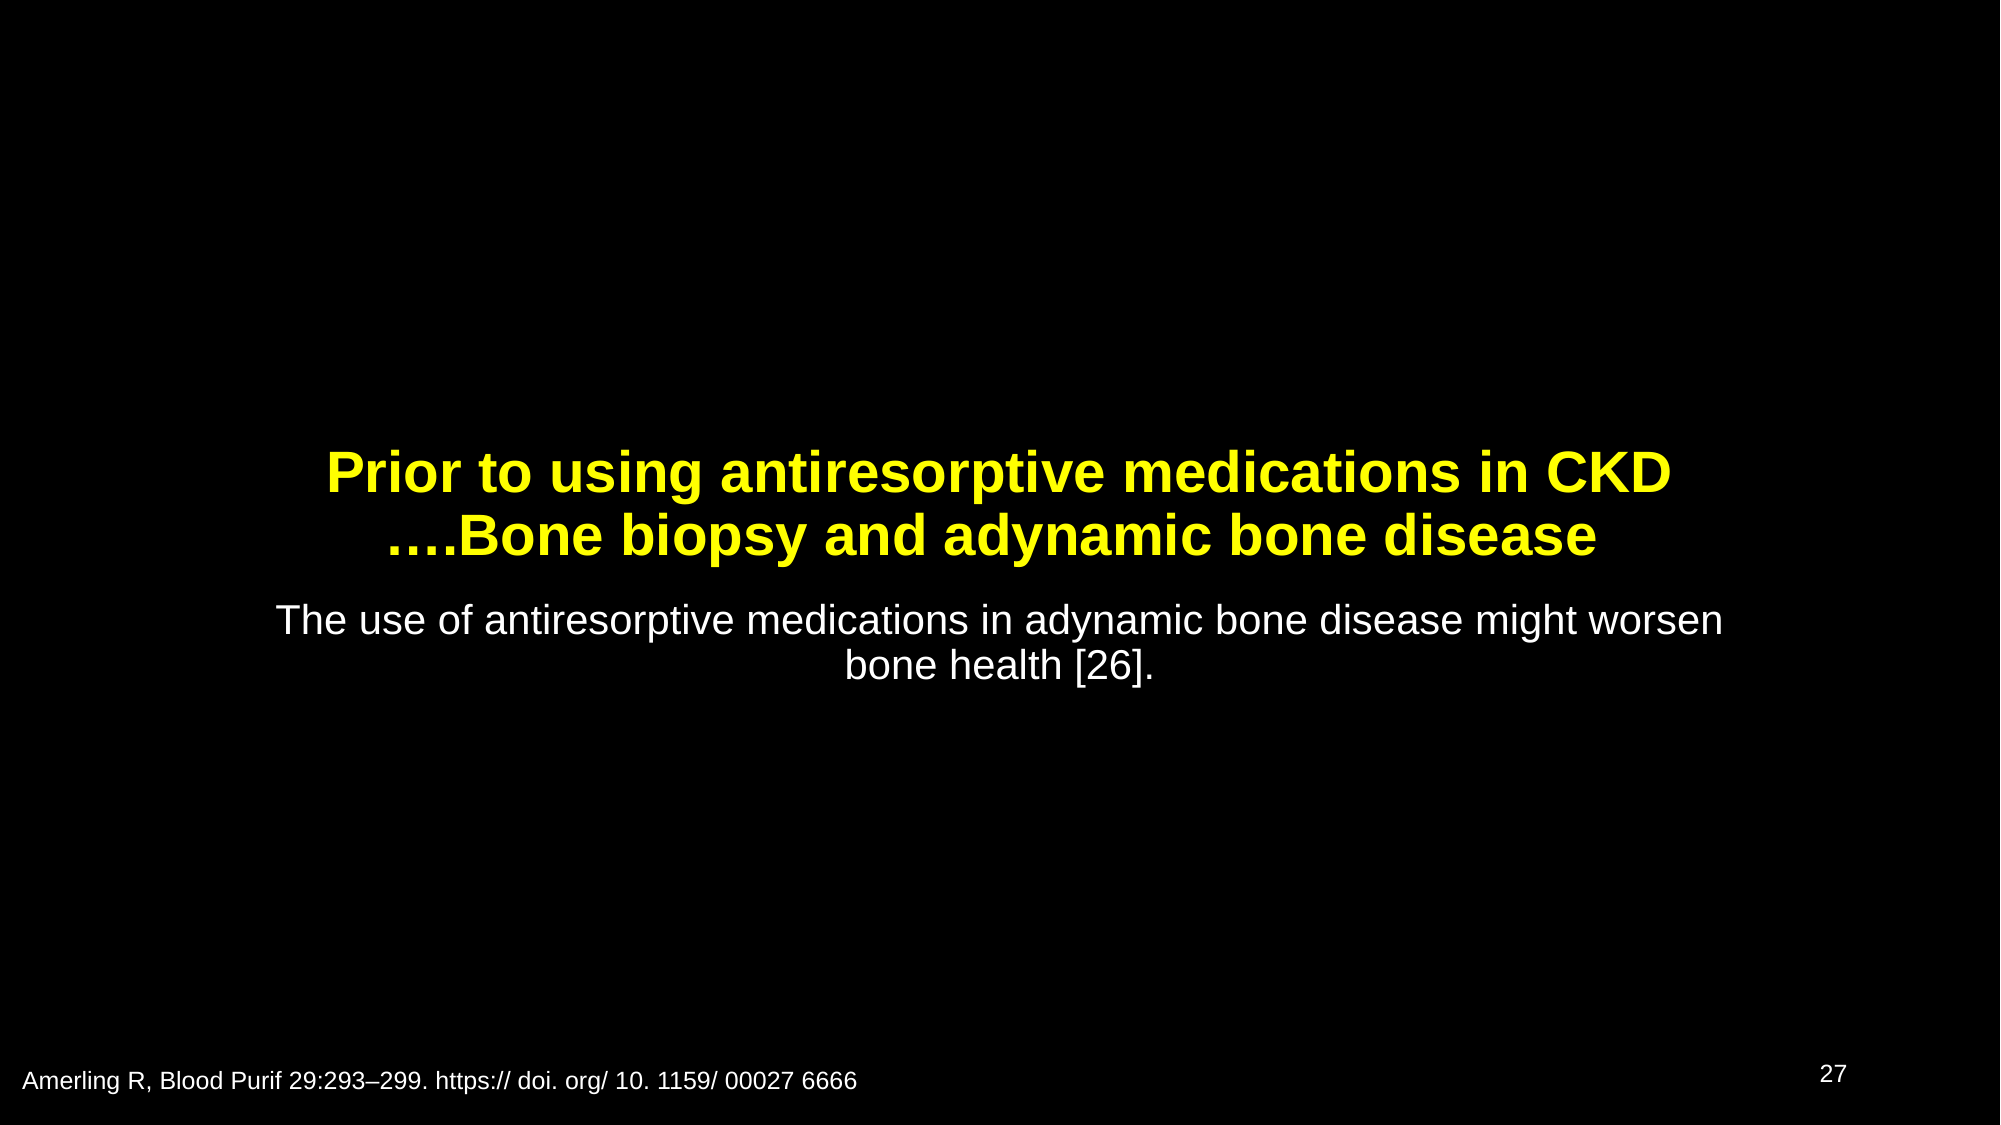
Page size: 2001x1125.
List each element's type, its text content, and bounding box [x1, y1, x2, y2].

slide_number ‹#› [1412, 1042, 1863, 1103]
title Prior to using antiresorptive medications in CKD ….Bone biopsy and adynamic bone disease [249, 184, 1750, 576]
subtitle The use of antiresorptive medications in adynamic bone disease might worsen bone health [26]. [249, 590, 1750, 863]
text_box Amerling R, Blood Purif 29:293–299. https:// doi. org/ 10. 1159/ 00027 6666 [7, 1057, 1638, 1103]
